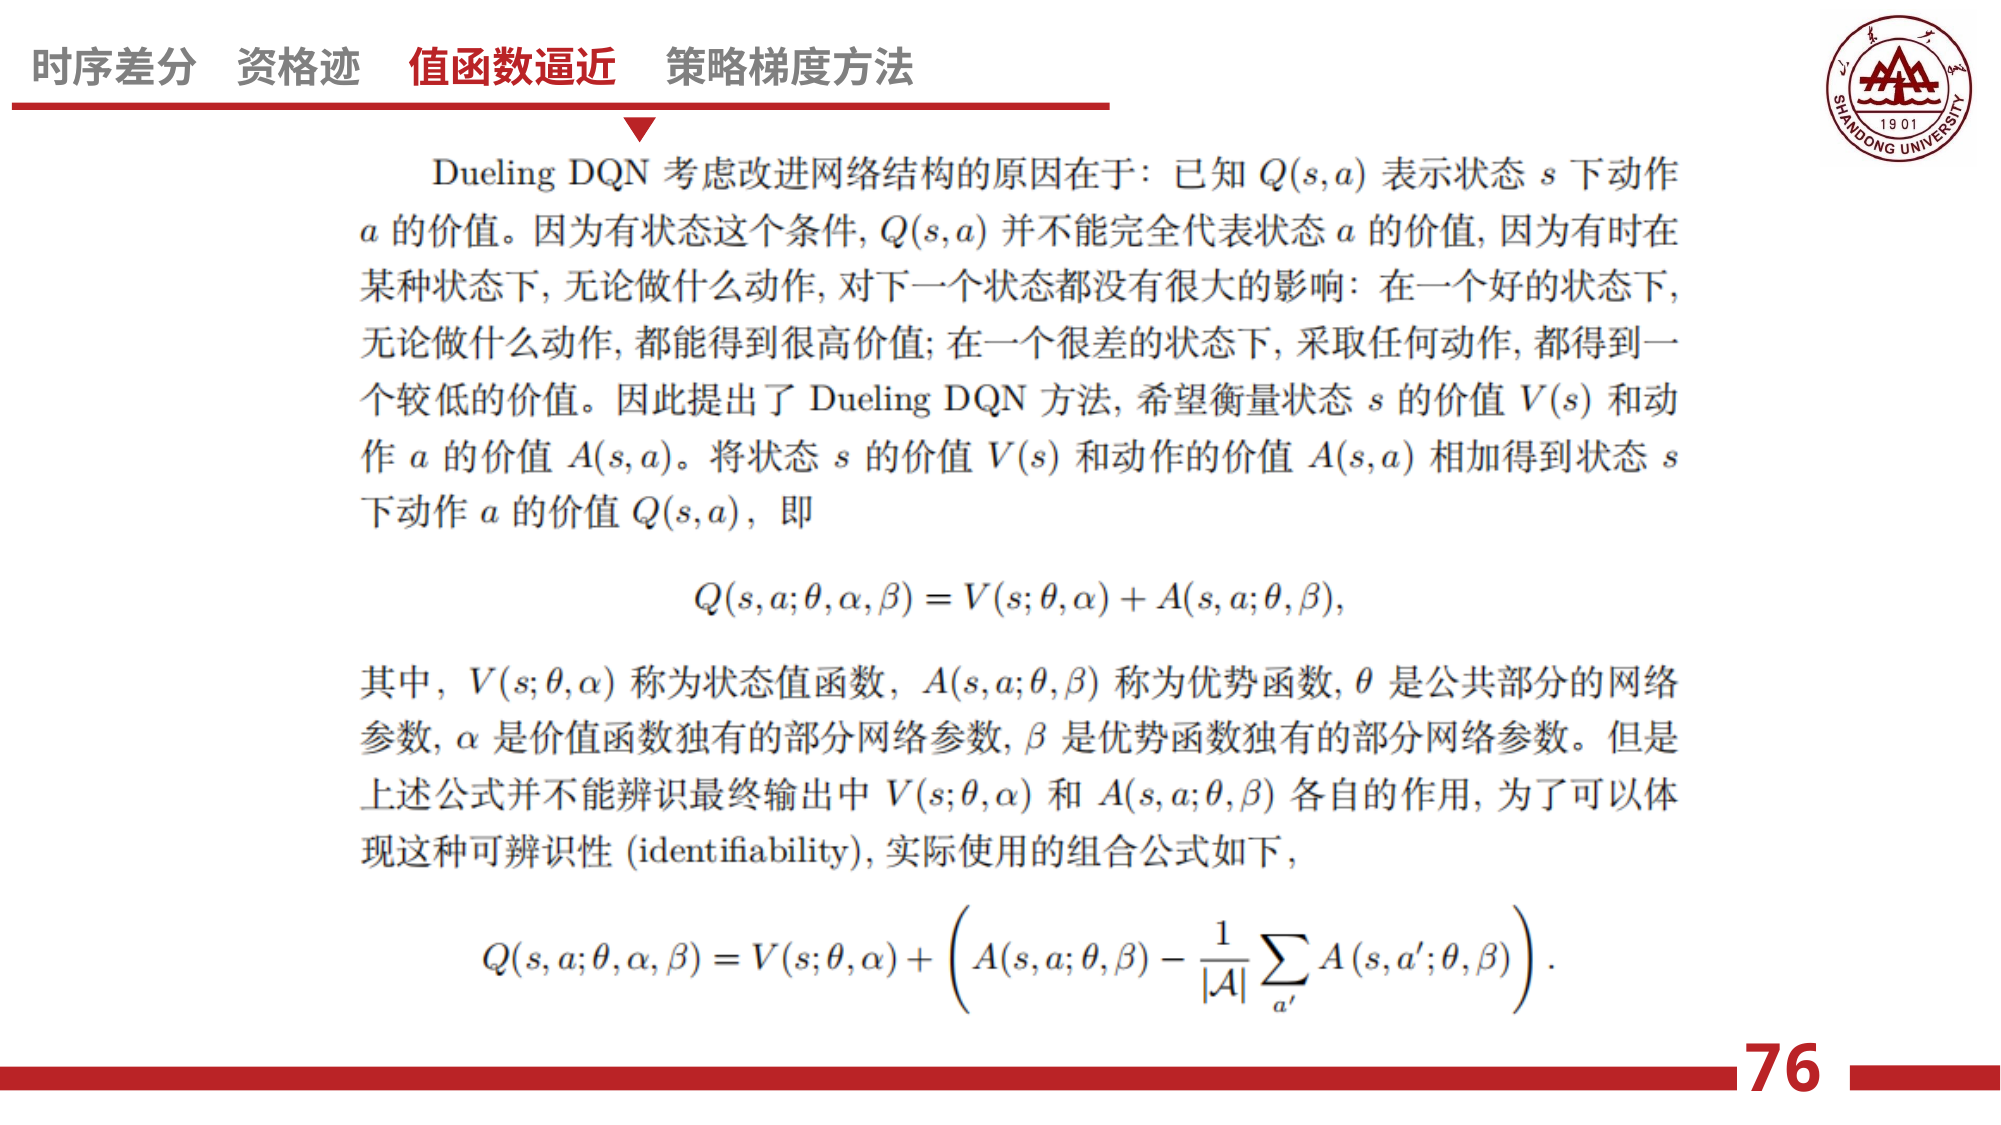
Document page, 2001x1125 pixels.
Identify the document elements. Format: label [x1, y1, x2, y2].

picture [1820, 9, 1977, 167]
picture [341, 145, 1688, 1026]
